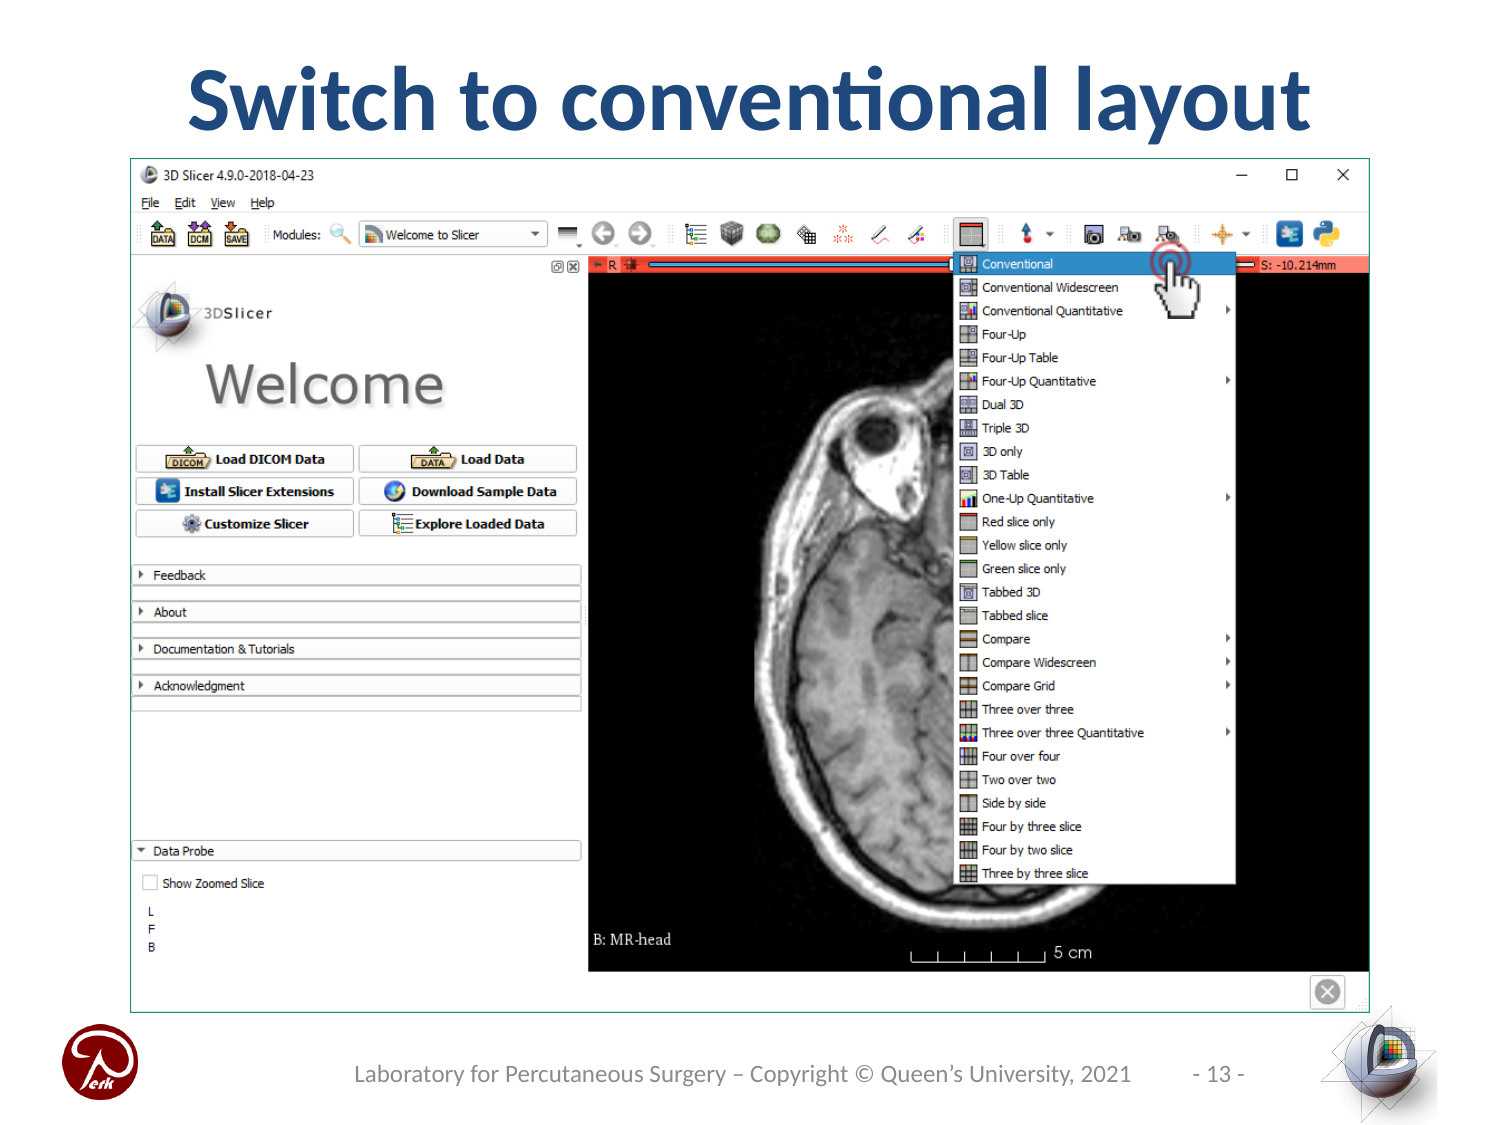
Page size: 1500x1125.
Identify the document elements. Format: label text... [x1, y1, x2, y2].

picture [129, 158, 1438, 1125]
footer Laboratory for Percutaneous Surgery – Copyright © Queen’s University, 2021 [312, 1042, 1175, 1103]
slide_number - 13 - [1175, 1042, 1263, 1103]
title Switch to conventional layout [74, 0, 1426, 188]
picture [62, 1024, 138, 1100]
